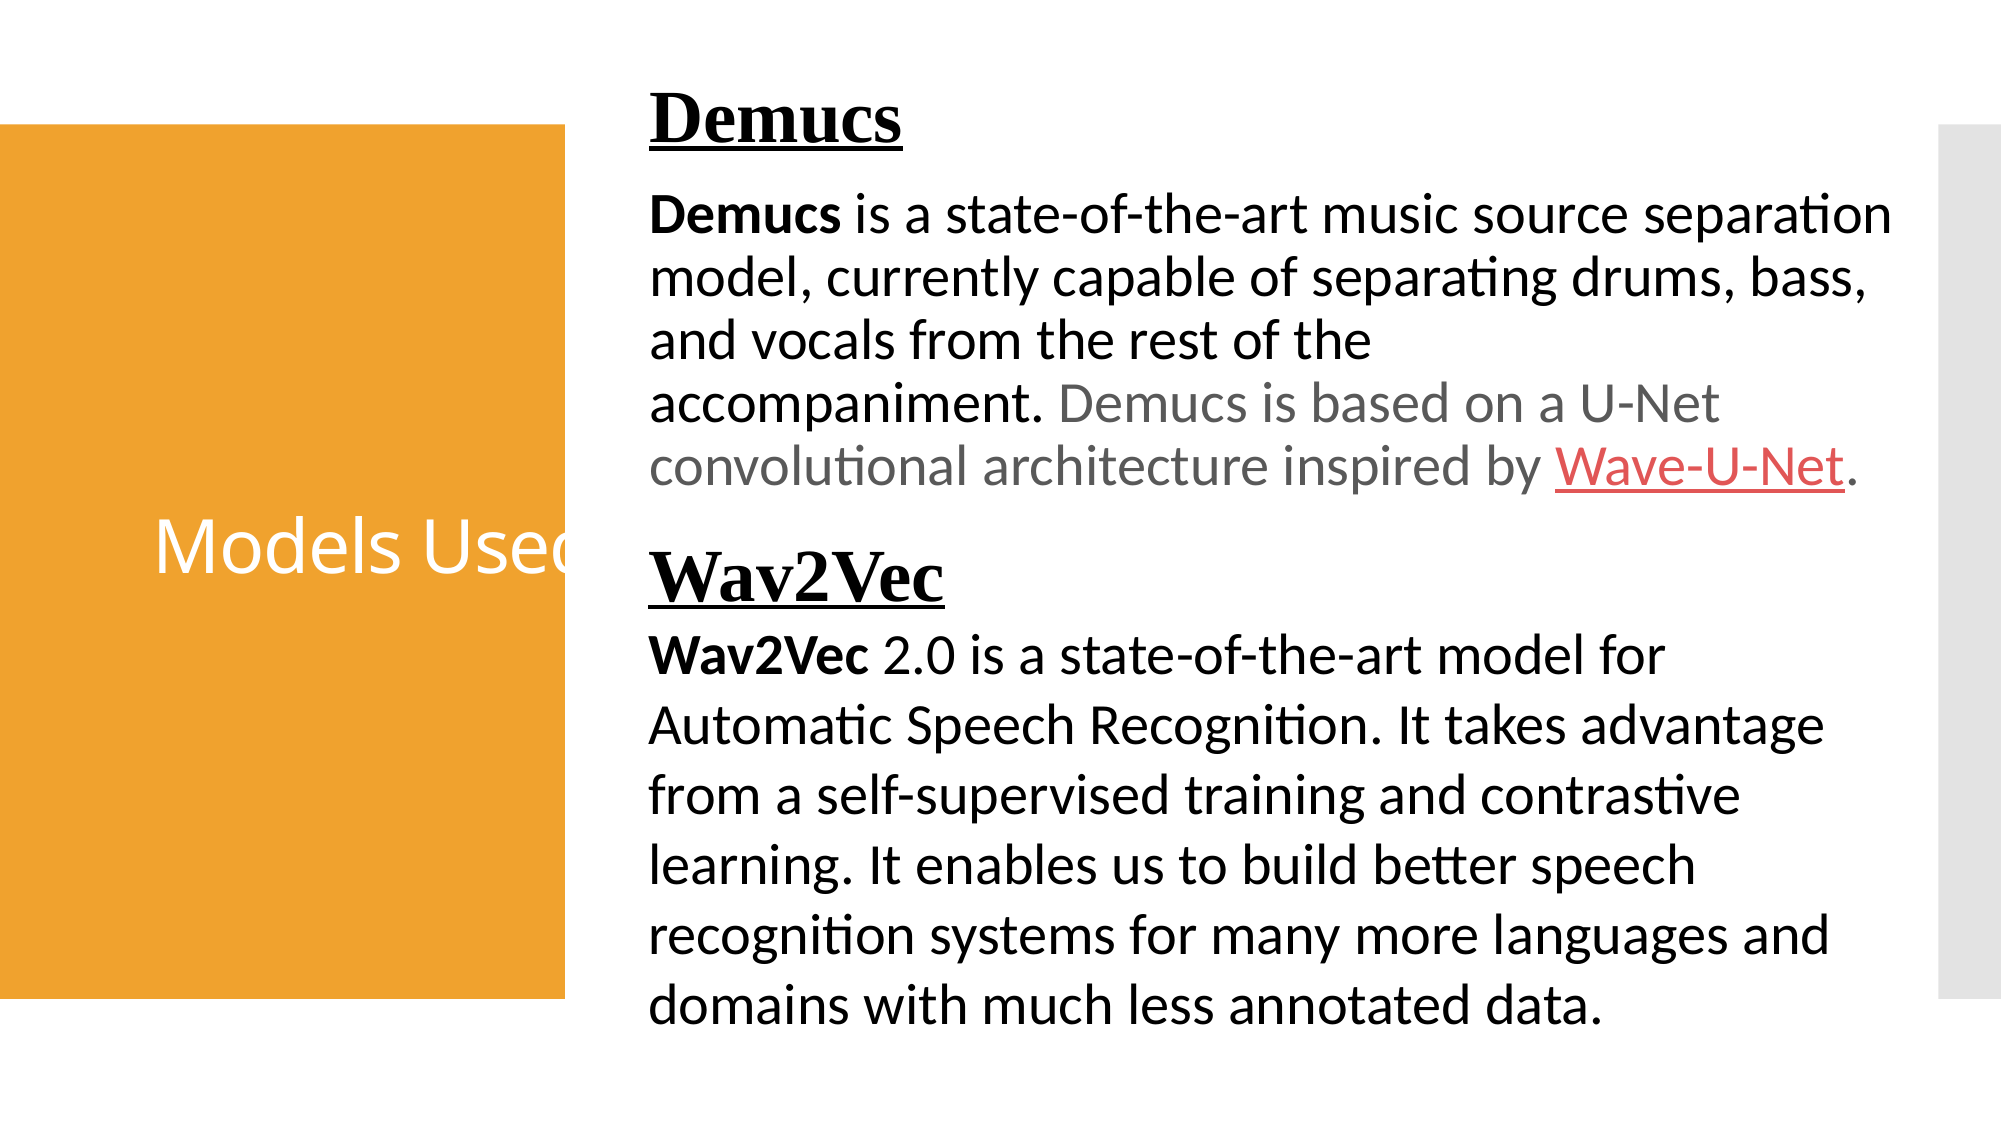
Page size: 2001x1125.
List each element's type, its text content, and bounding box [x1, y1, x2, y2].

title Models Used [137, 91, 634, 1007]
text_box Wav2Vec Wav2Vec 2.0 is a state-of-the-art model for Automatic Speech Recognition. It takes advantage from a self-supervised training and contrastive learning. It enables us to build better speech recognition systems for many more languages and domains with much less annotated data. [633, 518, 1914, 1044]
list Demucs Demucs is a state-of-the-art music source separation model, currently capable of separating drums, bass, and vocals from the rest of the accompaniment. Demucs is based on a U-Net convolutional architecture inspired by Wave-U-Net. [634, 25, 1925, 550]
